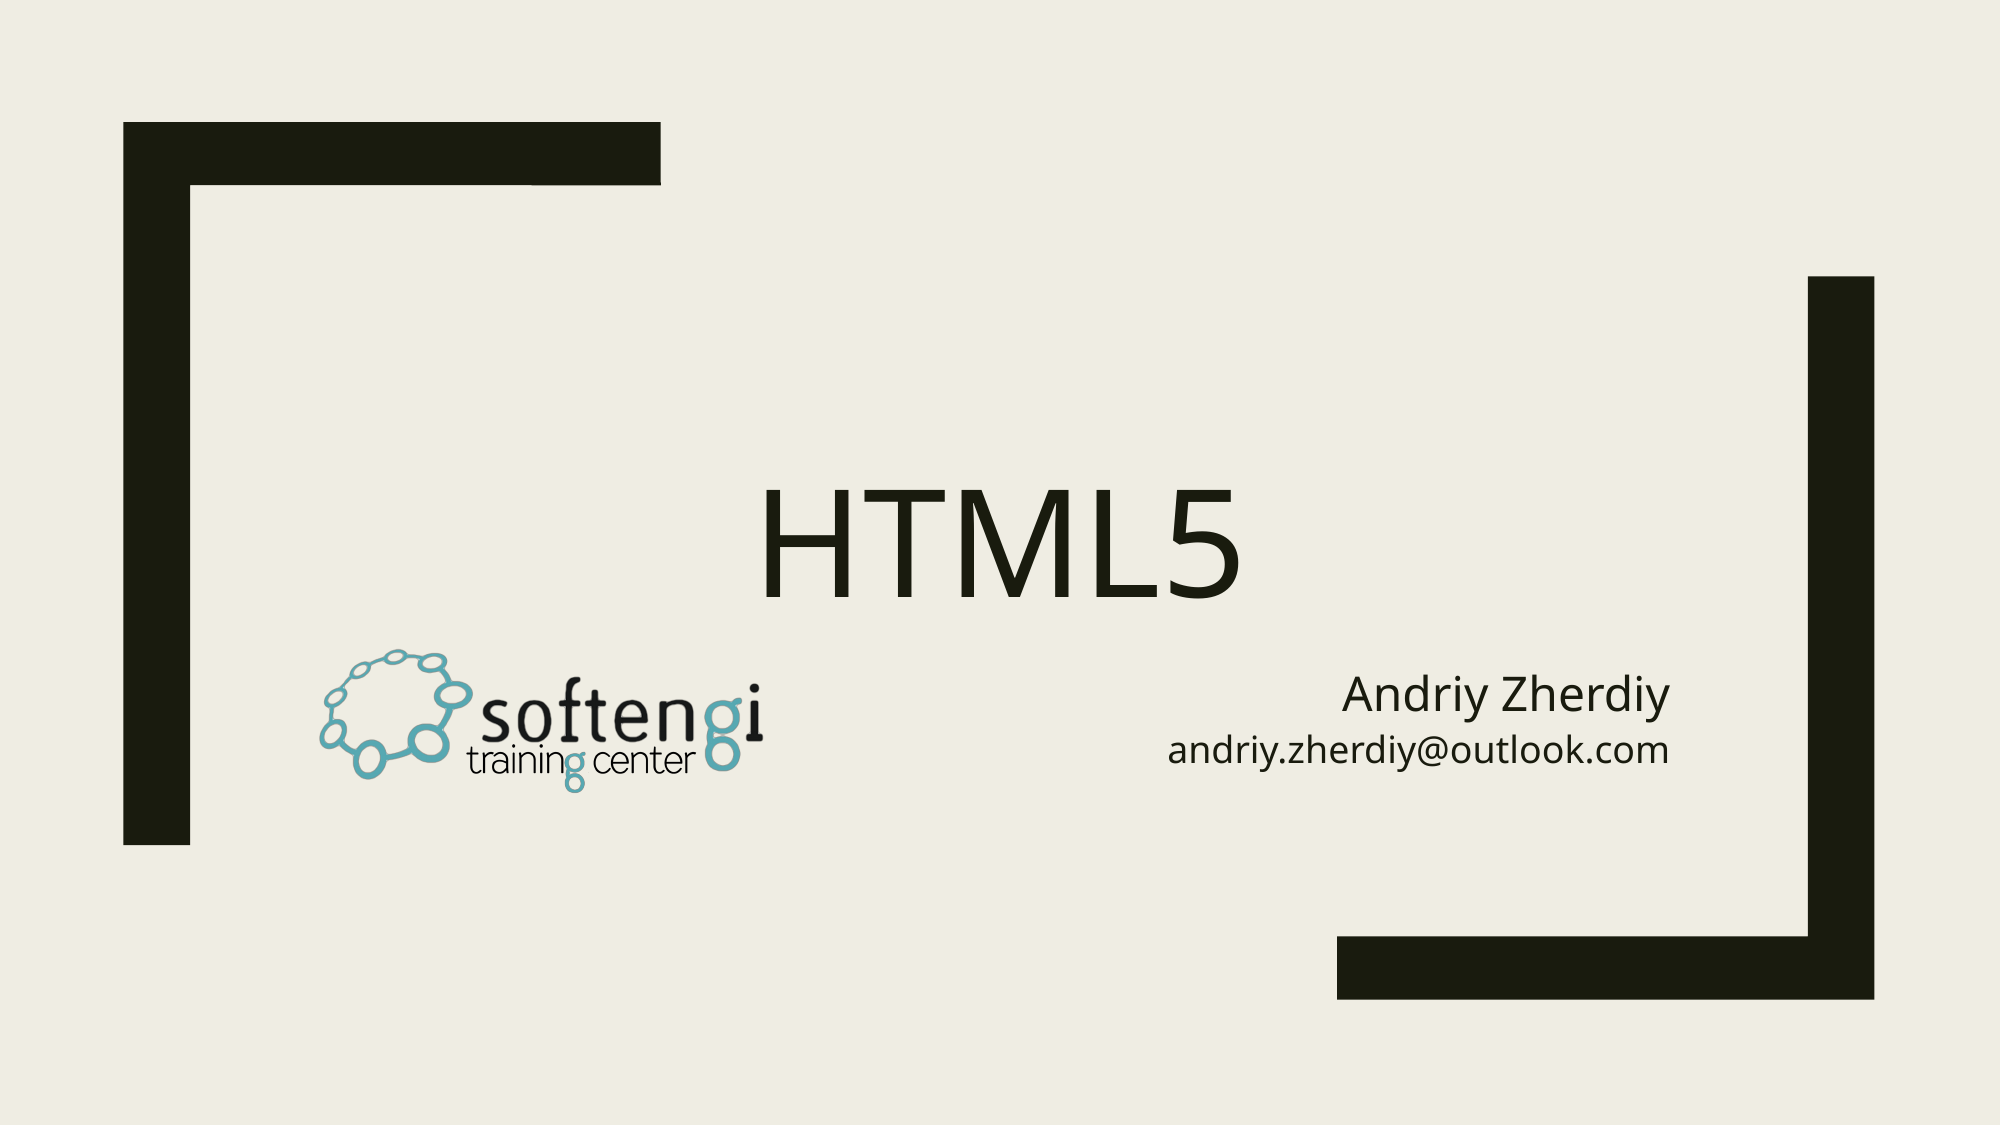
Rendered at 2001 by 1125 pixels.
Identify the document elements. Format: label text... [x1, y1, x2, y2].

subtitle Andriy Zherdiy andriy.zherdiy@outlook.com [314, 649, 1686, 828]
picture [314, 648, 769, 798]
title HTML5 [314, 293, 1686, 638]
